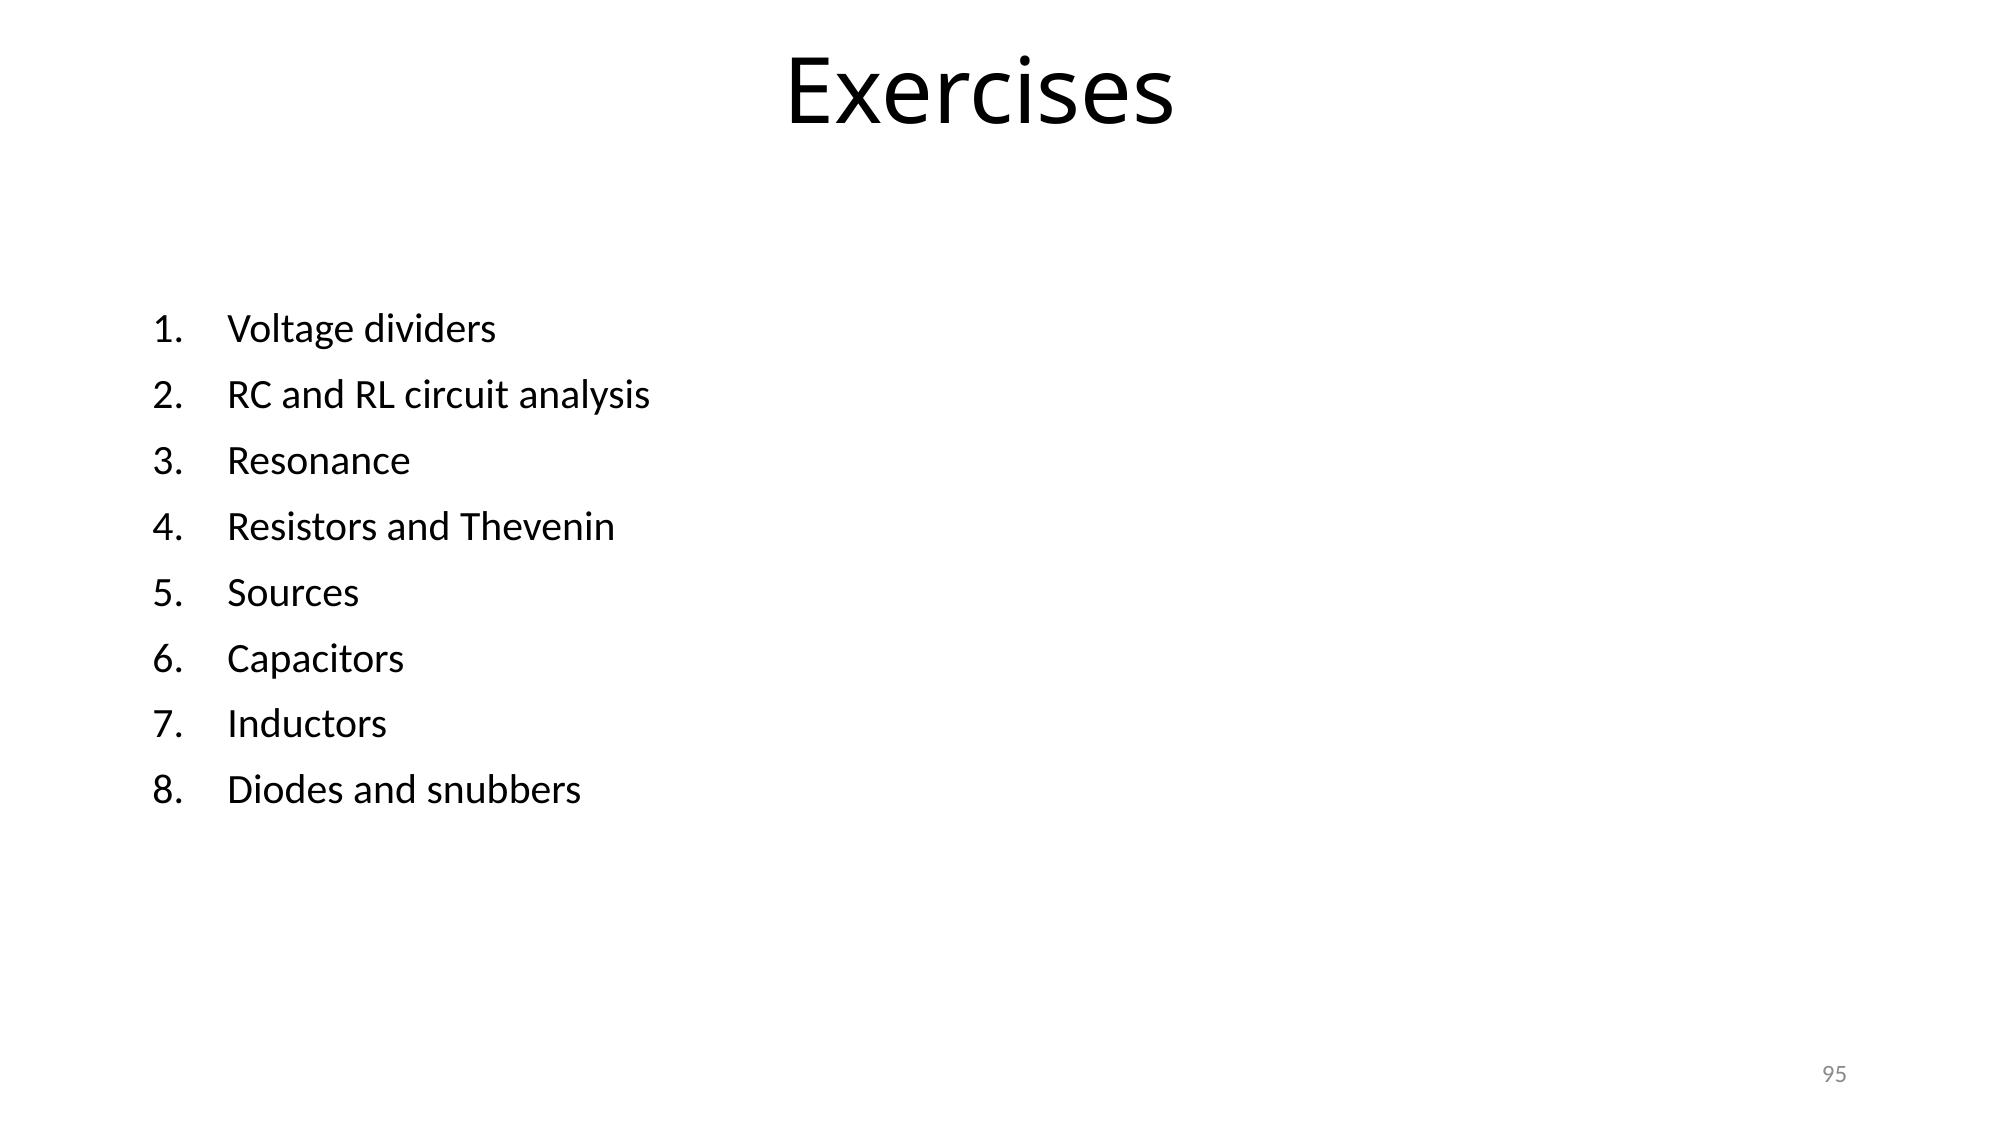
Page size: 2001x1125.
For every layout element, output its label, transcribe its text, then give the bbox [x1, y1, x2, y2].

list Voltage dividers RC and RL circuit analysis Resonance Resistors and Thevenin Sources Capacitors Inductors Diodes and snubbers [137, 299, 1863, 1014]
slide_number 95 [1412, 1042, 1863, 1103]
title Exercises [117, 22, 1843, 165]
